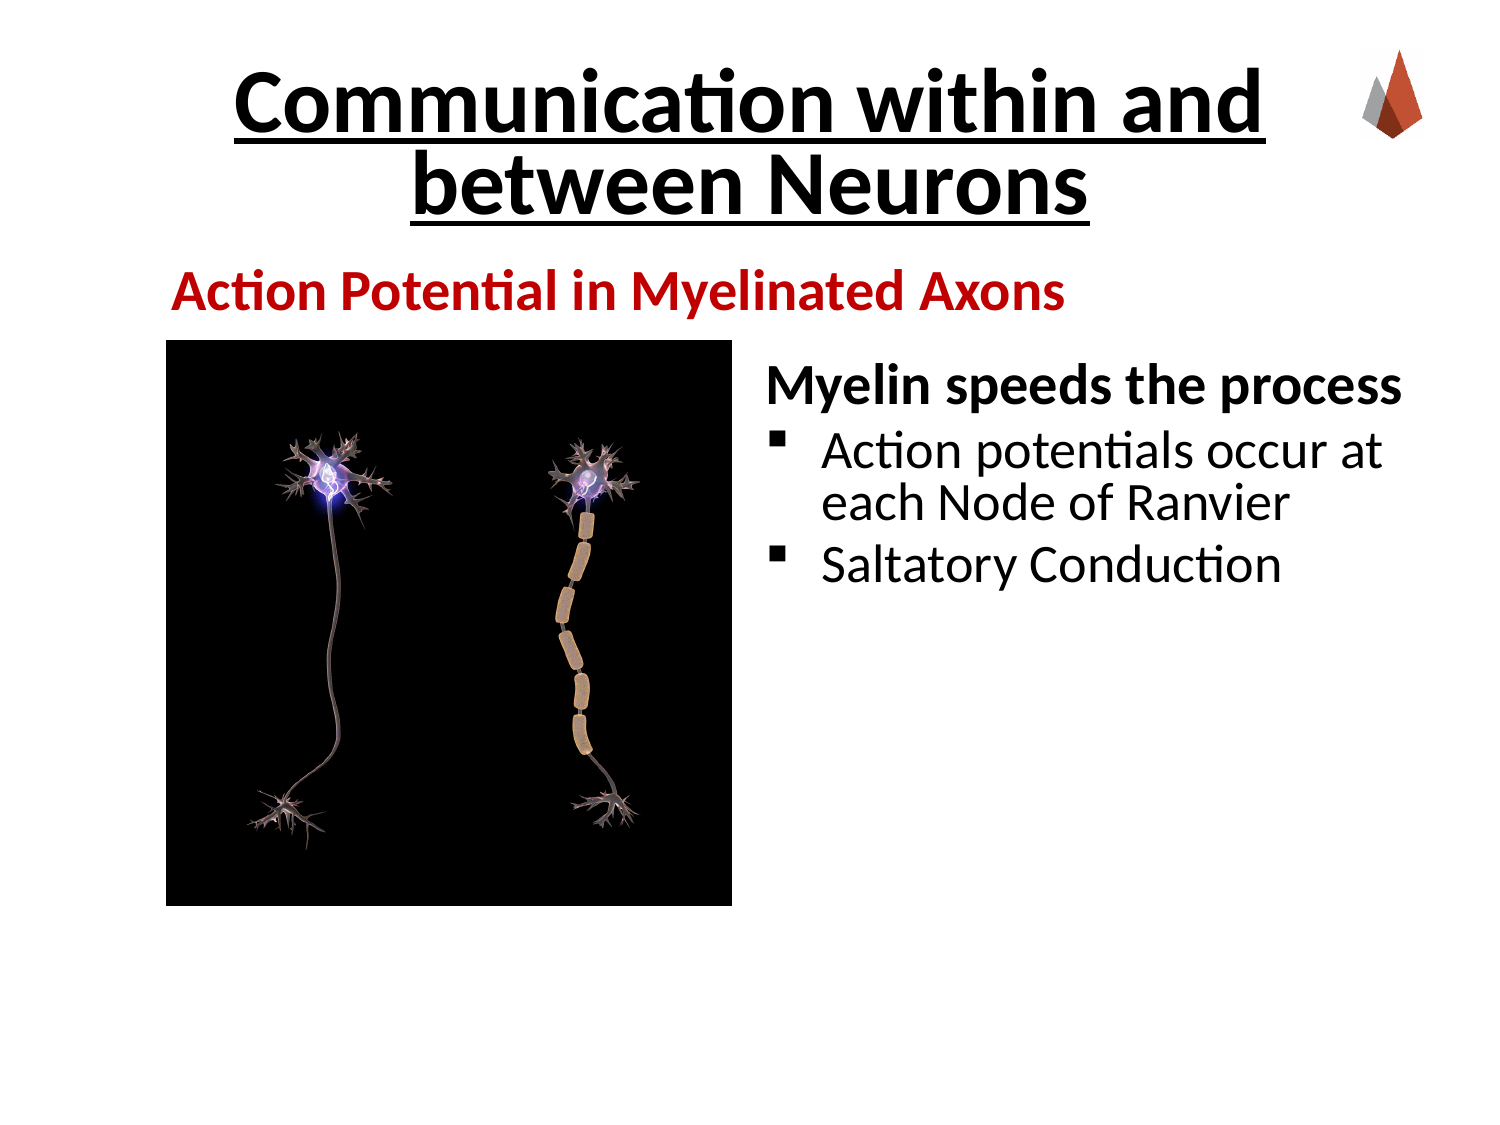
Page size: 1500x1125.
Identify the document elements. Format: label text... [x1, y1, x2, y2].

list Myelin speeds the process Action potentials occur at each Node of Ranvier Saltatory Conduction [750, 352, 1425, 908]
text_box Action Potential in Myelinated Axons [156, 244, 1186, 330]
picture [1359, 49, 1425, 100]
text_box Communication within and between Neurons [74, 100, 1425, 288]
picture [166, 340, 732, 906]
